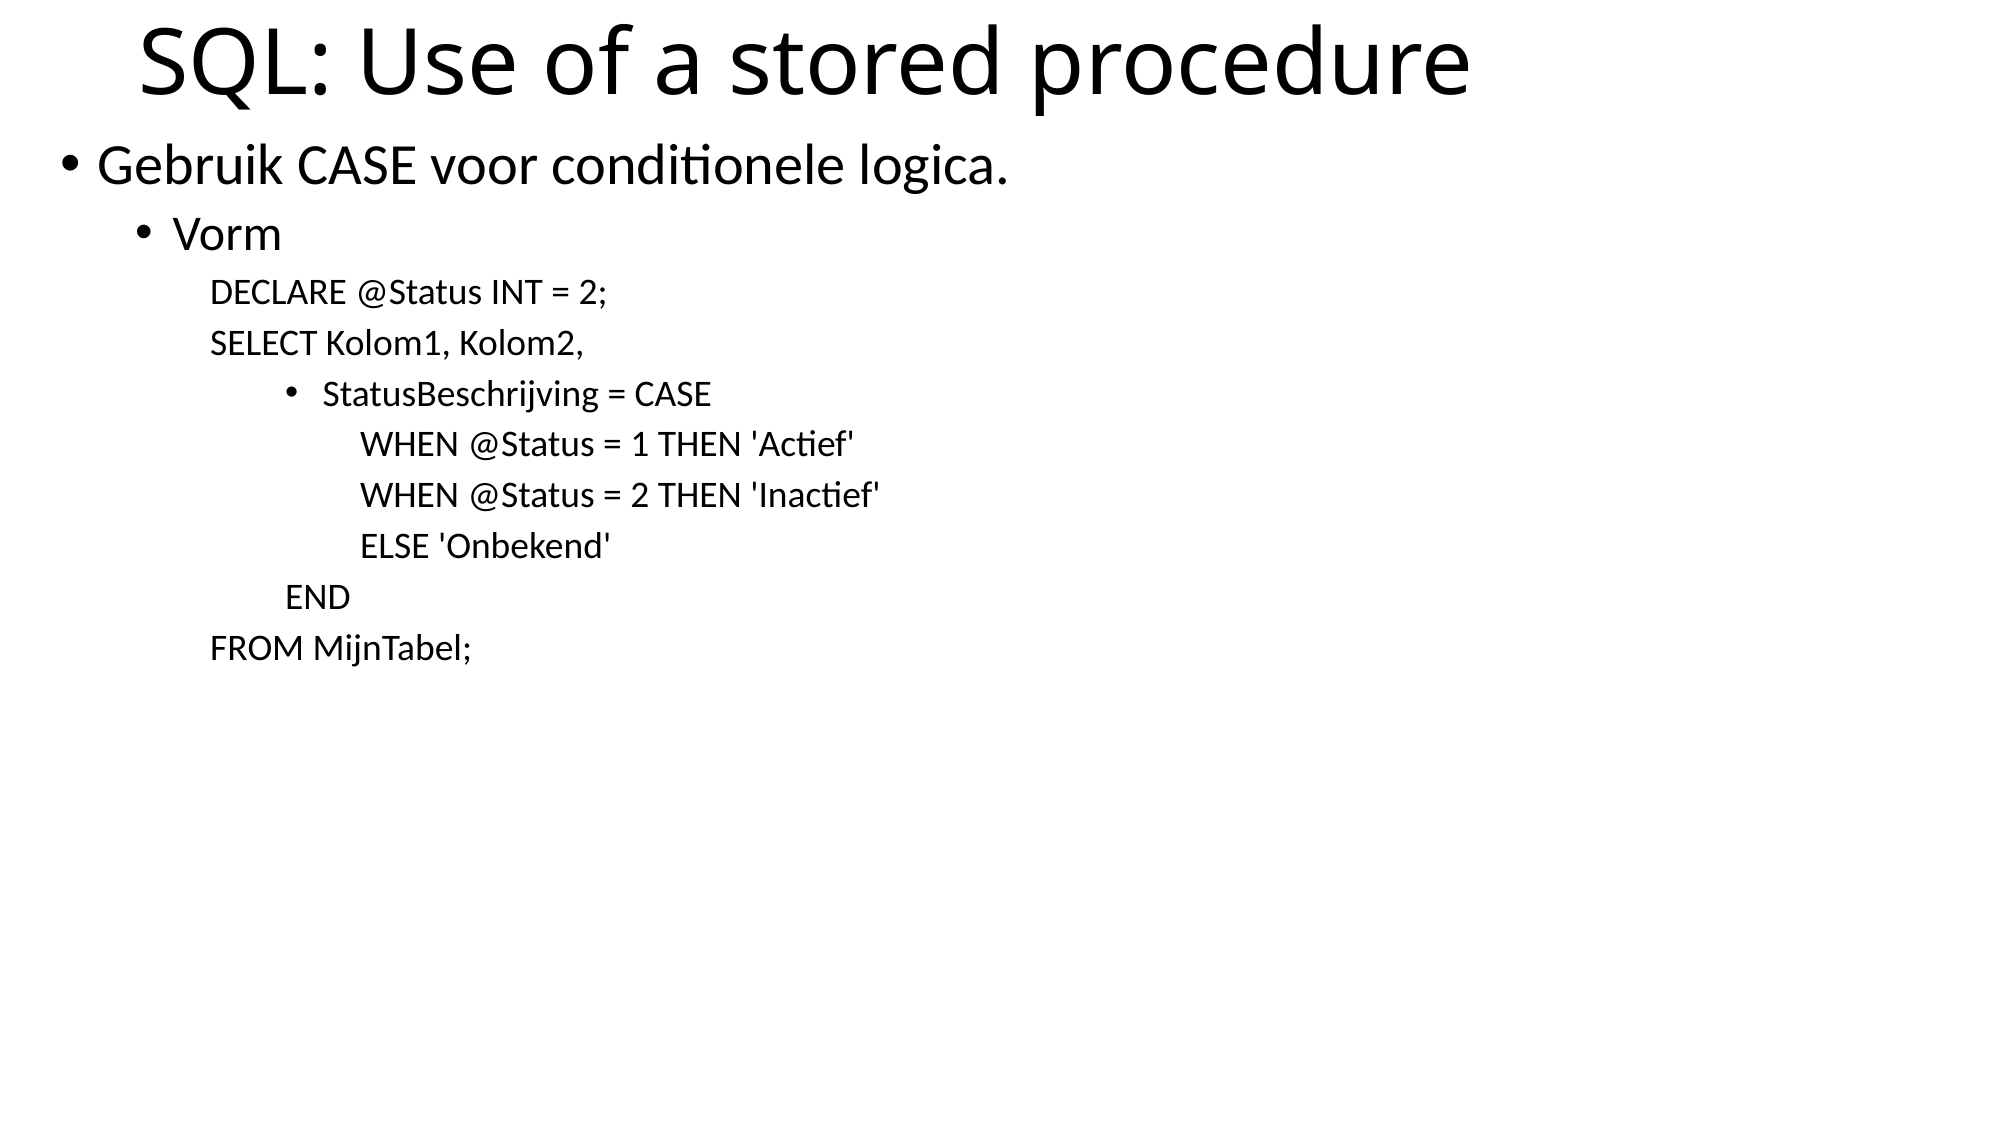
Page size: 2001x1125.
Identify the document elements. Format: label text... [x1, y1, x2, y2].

title SQL: Use of a stored procedure [123, 0, 1849, 126]
list Gebruik CASE voor conditionele logica. Vorm DECLARE @Status INT = 2; SELECT Kolom1, Kolom2, StatusBeschrijving = CASE WHEN @Status = 1 THEN 'Actief' WHEN @Status = 2 THEN 'Inactief' ELSE 'Onbekend' END FROM MijnTabel; [45, 126, 1966, 1105]
